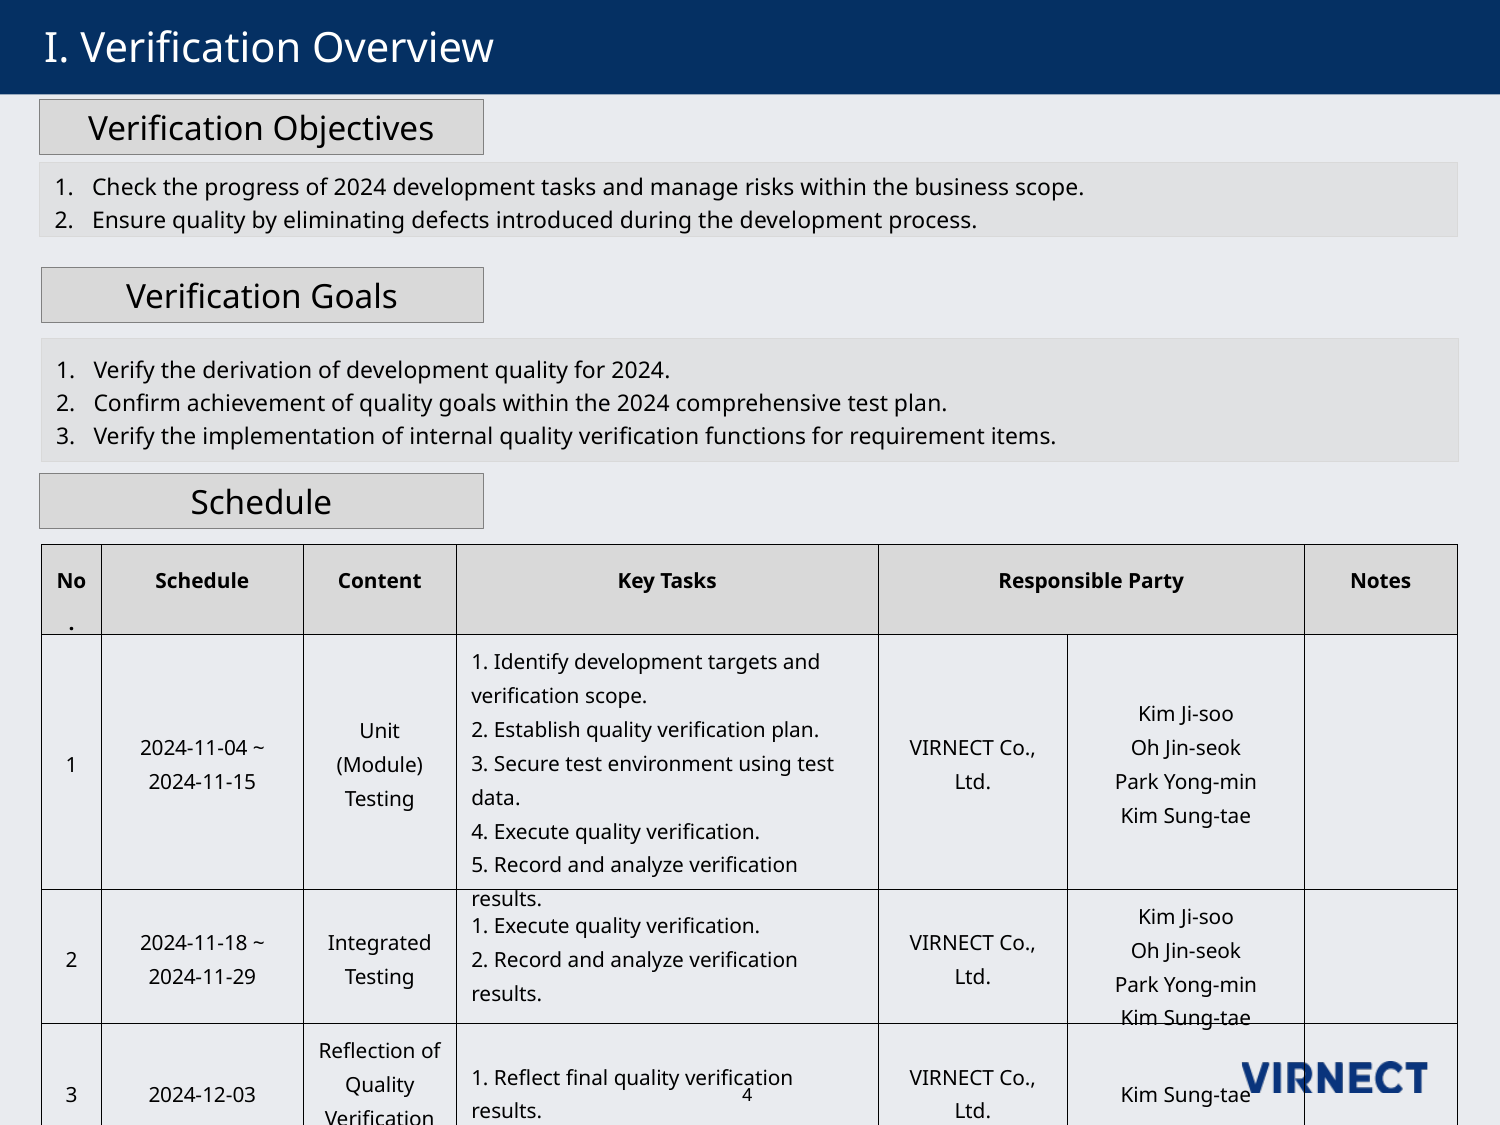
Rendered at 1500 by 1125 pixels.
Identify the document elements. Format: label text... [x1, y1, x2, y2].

title I. Verification Overview [29, 15, 1010, 84]
table_cell [1305, 1024, 1457, 1125]
table_cell Kim Sung-tae [1068, 1024, 1304, 1125]
table_cell 2024-11-04 ~ 2024-11-15 [102, 635, 303, 889]
table_cell 2 [42, 890, 101, 1023]
table_header No. [42, 545, 101, 634]
text_box Schedule [39, 473, 484, 529]
text_box Verify the derivation of development quality for 2024. Confirm achievement of quality goals within the 2024 comprehensive test plan. Verify the implementation of internal quality verification functions for requirement items. [40, 337, 1460, 463]
table_header Responsible Party [879, 545, 1304, 634]
table_cell [1305, 635, 1457, 889]
table_cell 1. Execute quality verification. 2. Record and analyze verification results. [457, 890, 878, 1023]
table_header Schedule [102, 545, 303, 634]
table_header Content [304, 545, 456, 634]
text_box Check the progress of 2024 development tasks and manage risks within the business scope. Ensure quality by eliminating defects introduced during the development process. [39, 161, 1458, 238]
table_header Key Tasks [457, 545, 878, 634]
text_box Verification Objectives [39, 99, 484, 154]
table_cell 3 [42, 1024, 101, 1125]
text_box Verification Goals [41, 267, 484, 323]
table_cell 2024-11-18 ~ 2024-11-29 [102, 890, 303, 1023]
table_cell 1. Identify development targets and verification scope. 2. Establish quality verification plan. 3. Secure test environment using test data. 4. Execute quality verification. 5. Record and analyze verification results. [457, 635, 878, 889]
table_header Notes [1305, 545, 1457, 634]
table_cell VIRNECT Co., Ltd. [879, 890, 1067, 1023]
table_cell Kim Ji-soo Oh Jin-seok Park Yong-min Kim Sung-tae [1068, 635, 1304, 889]
table_cell Kim Ji-soo Oh Jin-seok Park Yong-min Kim Sung-tae [1068, 890, 1304, 1023]
table_cell Reflection of Quality Verification Results [304, 1024, 456, 1125]
table_cell 1. Reflect final quality verification results. [457, 1024, 878, 1125]
table_cell 1 [42, 635, 101, 889]
table_cell Unit (Module) Testing [304, 635, 456, 889]
table_cell [1305, 890, 1457, 1023]
table_cell VIRNECT Co., Ltd. [879, 1024, 1067, 1125]
table_cell 2024-12-03 [102, 1024, 303, 1125]
table_cell VIRNECT Co., Ltd. [879, 635, 1067, 889]
table_cell Integrated Testing [304, 890, 456, 1023]
